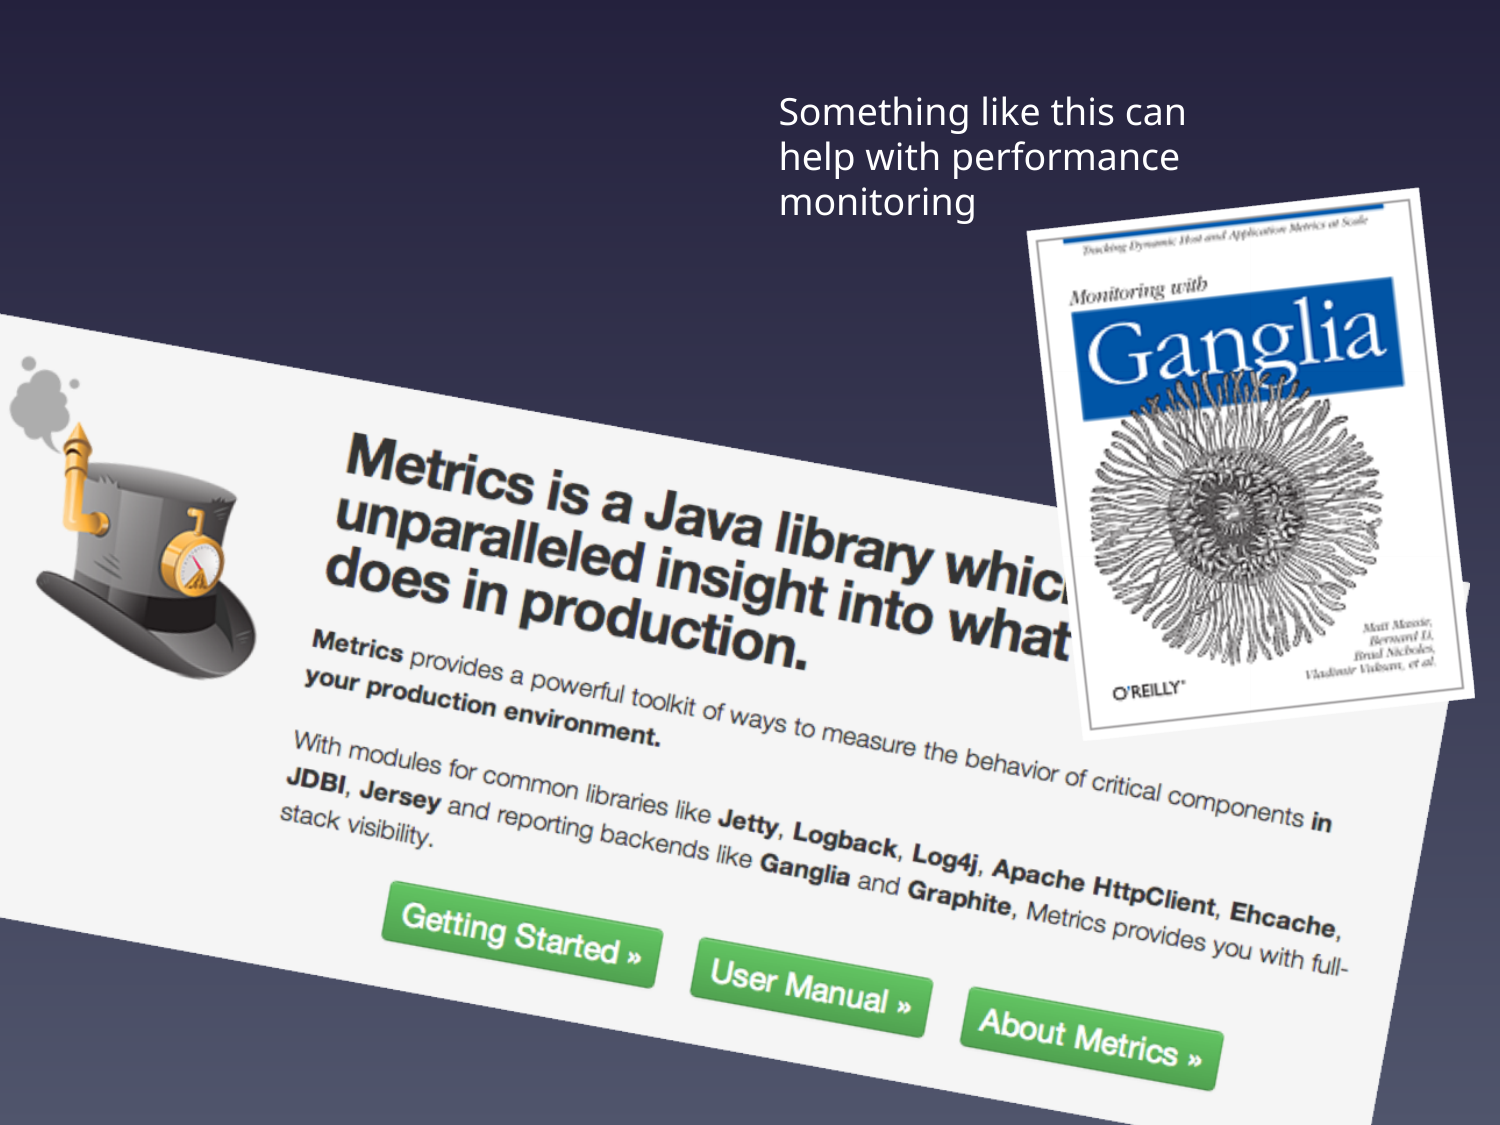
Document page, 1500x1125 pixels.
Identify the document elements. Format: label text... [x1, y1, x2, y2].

picture [1463, 582, 1469, 602]
text_box Something like this can help with performance monitoring [763, 80, 1235, 230]
picture [0, 188, 1474, 1125]
